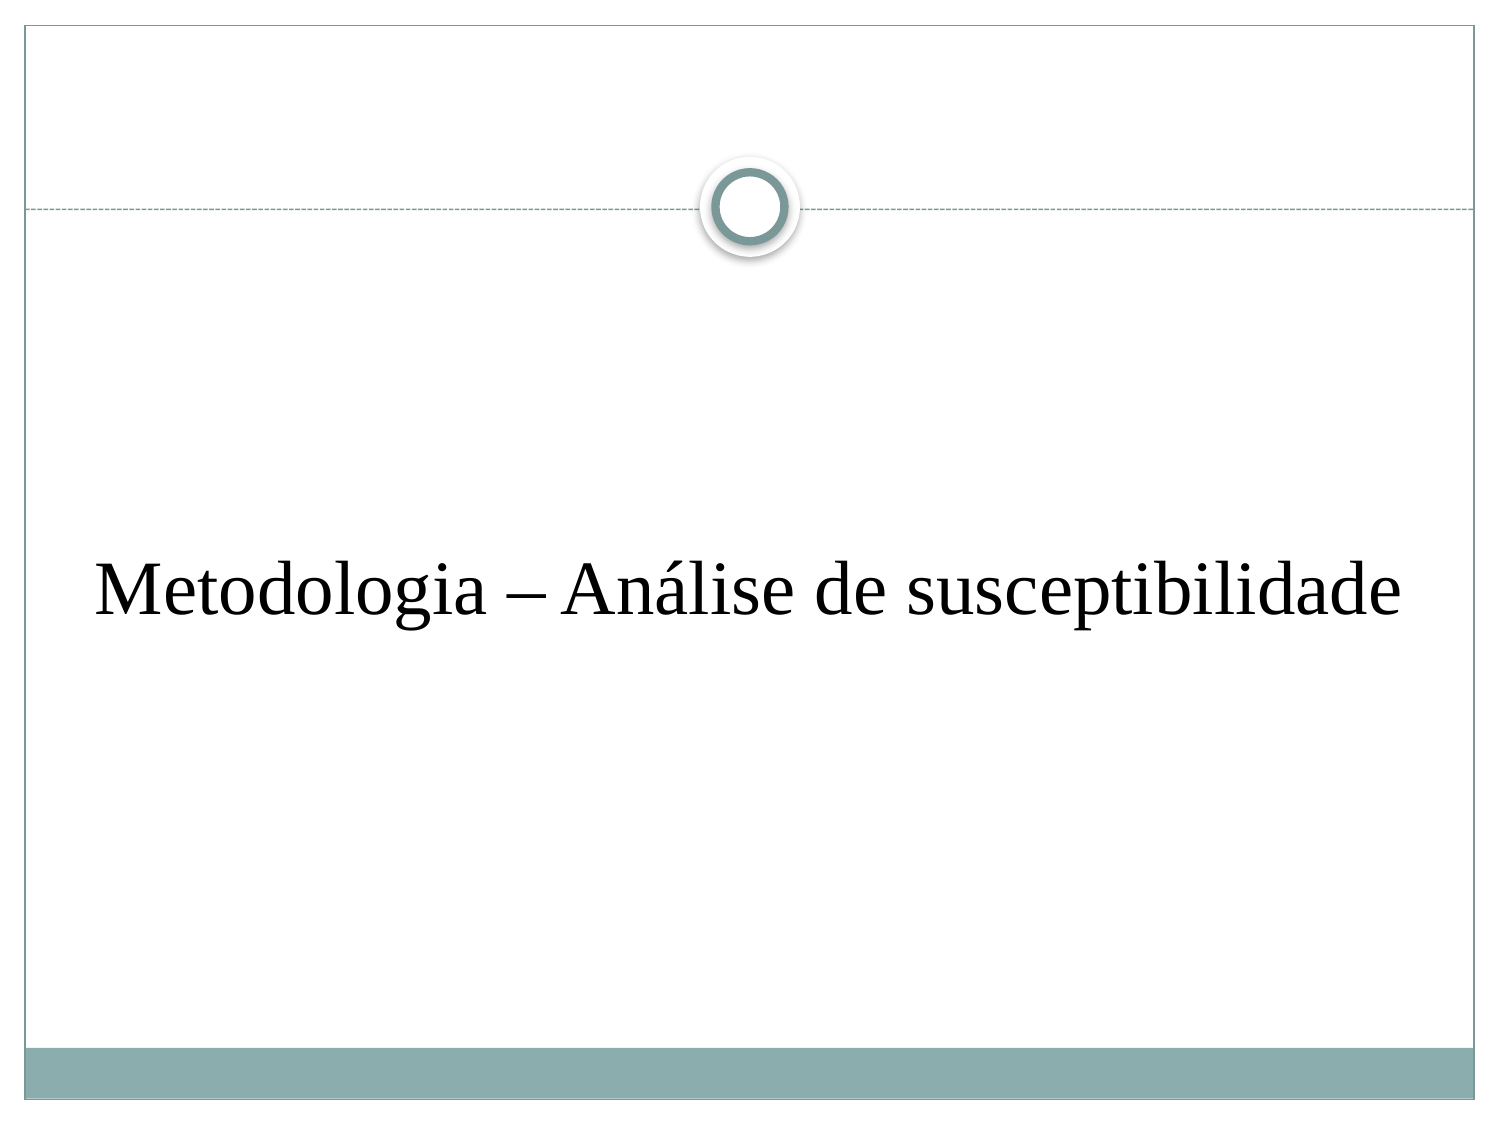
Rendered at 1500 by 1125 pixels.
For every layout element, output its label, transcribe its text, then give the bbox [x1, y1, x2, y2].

title Metodologia – Análise de susceptibilidade [75, 450, 1425, 638]
